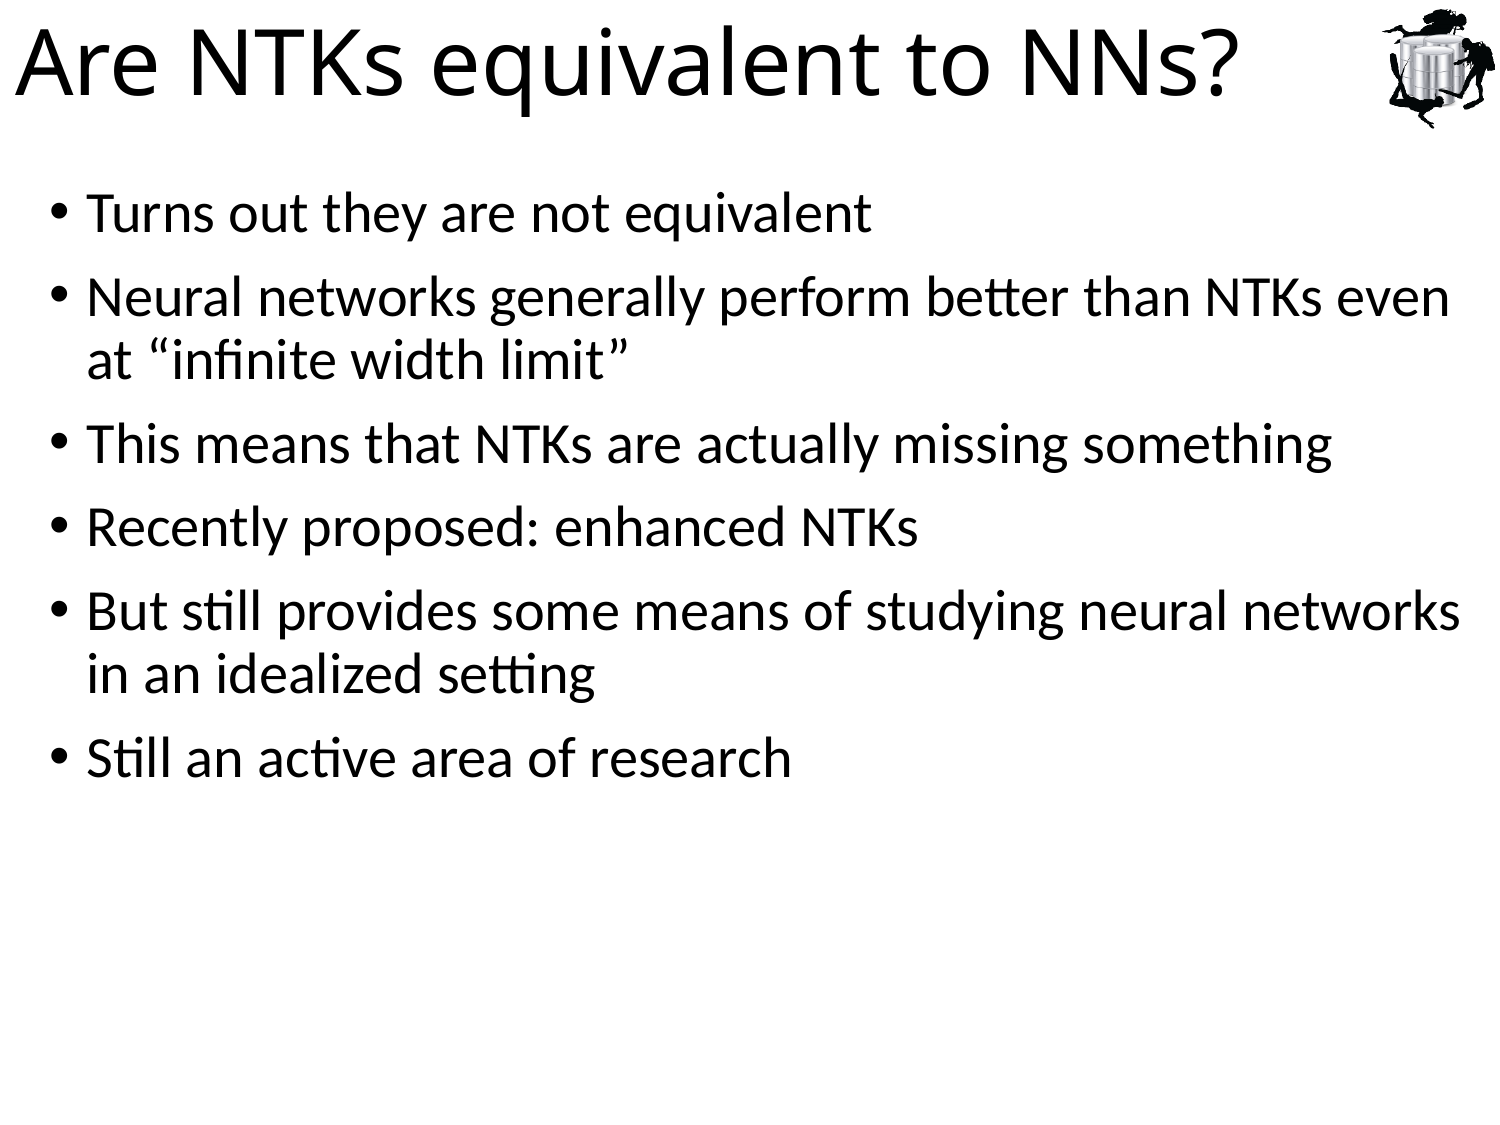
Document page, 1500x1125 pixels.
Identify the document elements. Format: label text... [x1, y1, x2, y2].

title Are NTKs equivalent to NNs? [0, 0, 1377, 131]
list Turns out they are not equivalent Neural networks generally perform better than NTKs even at “infinite width limit” This means that NTKs are actually missing something Recently proposed: enhanced NTKs But still provides some means of studying neural networks in an idealized setting Still an active area of research [34, 174, 1482, 1014]
picture [1377, 5, 1498, 131]
